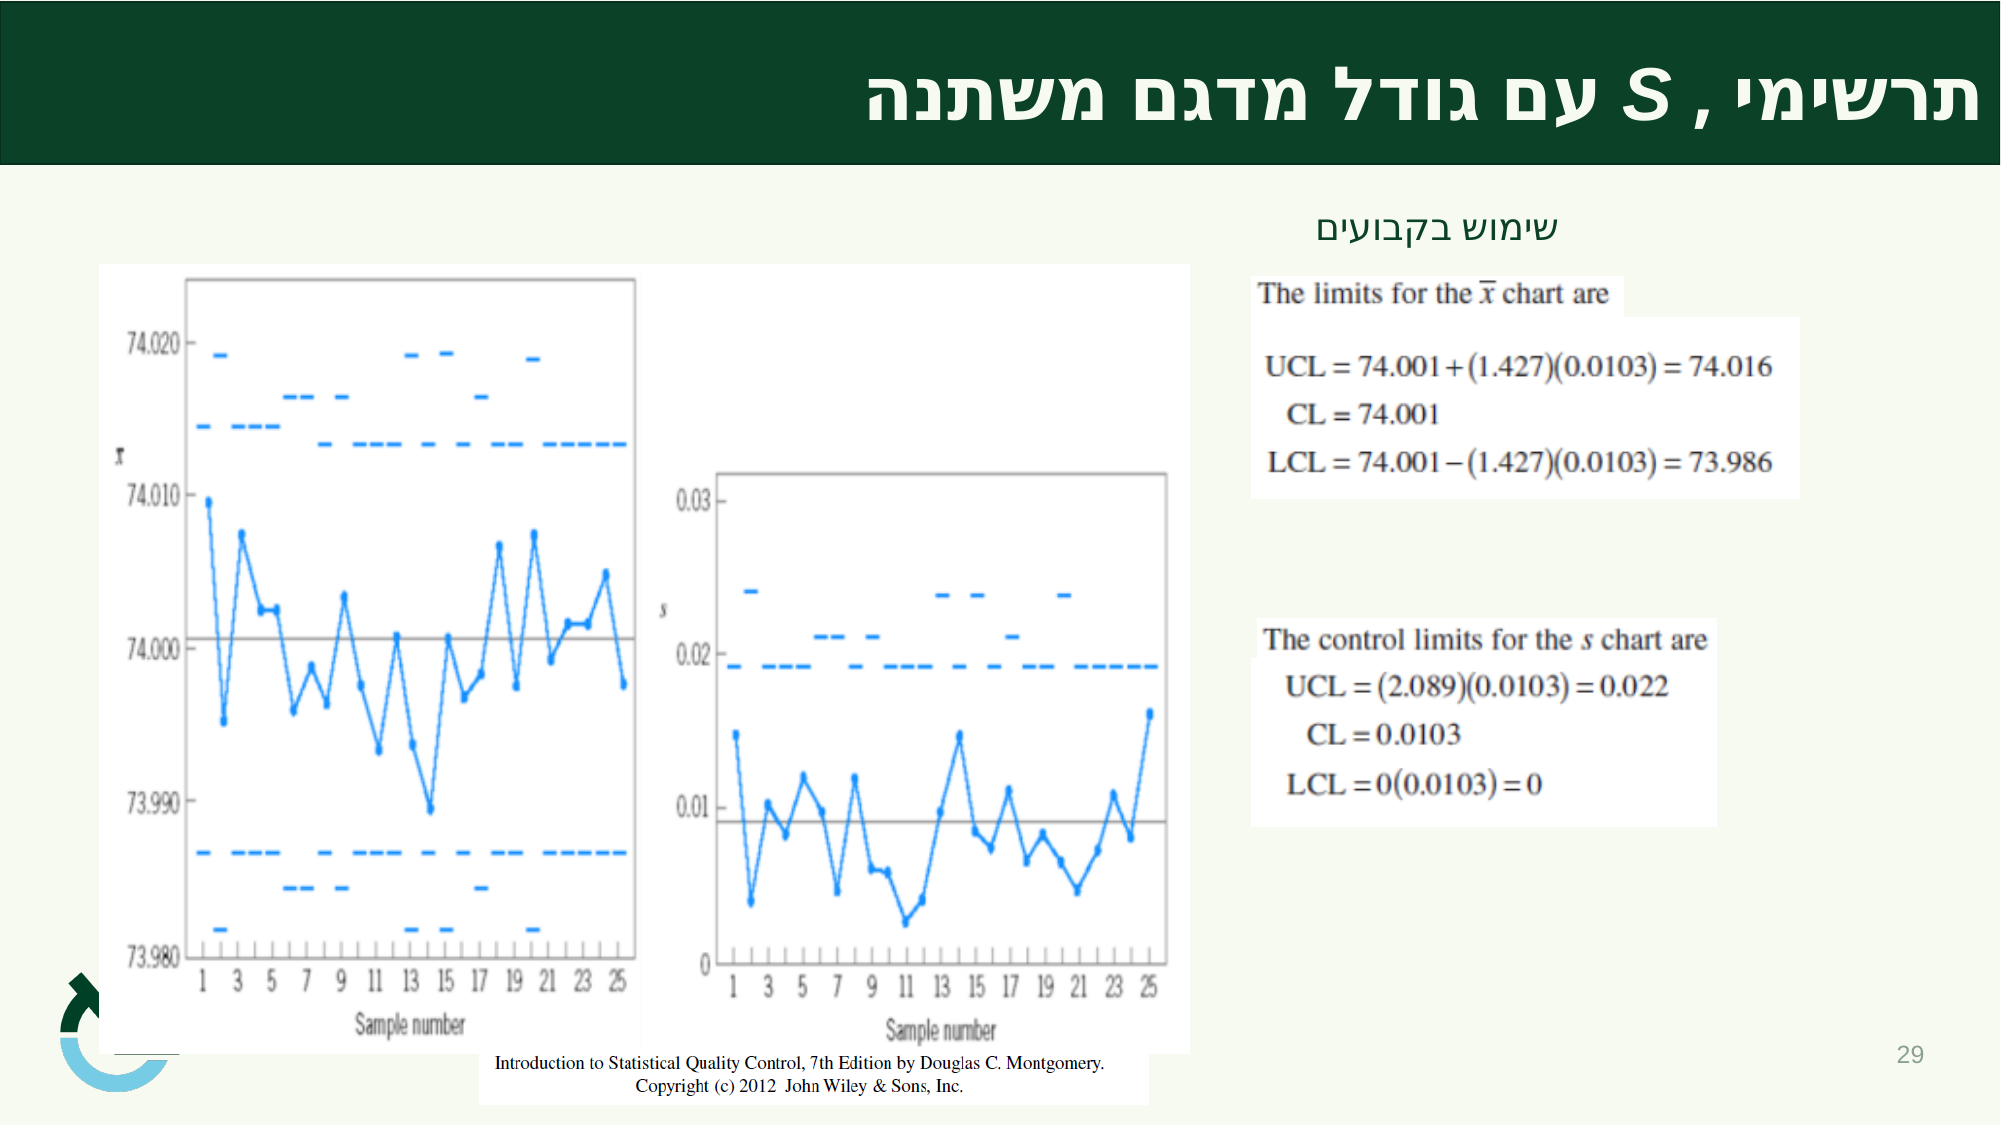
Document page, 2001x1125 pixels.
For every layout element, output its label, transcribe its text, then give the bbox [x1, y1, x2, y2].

picture [99, 264, 1190, 1105]
picture [1251, 618, 1717, 827]
slide_number 29 [1861, 1023, 1940, 1084]
picture [1250, 276, 1800, 499]
text_box שימוש בקבועים [1300, 195, 1574, 256]
